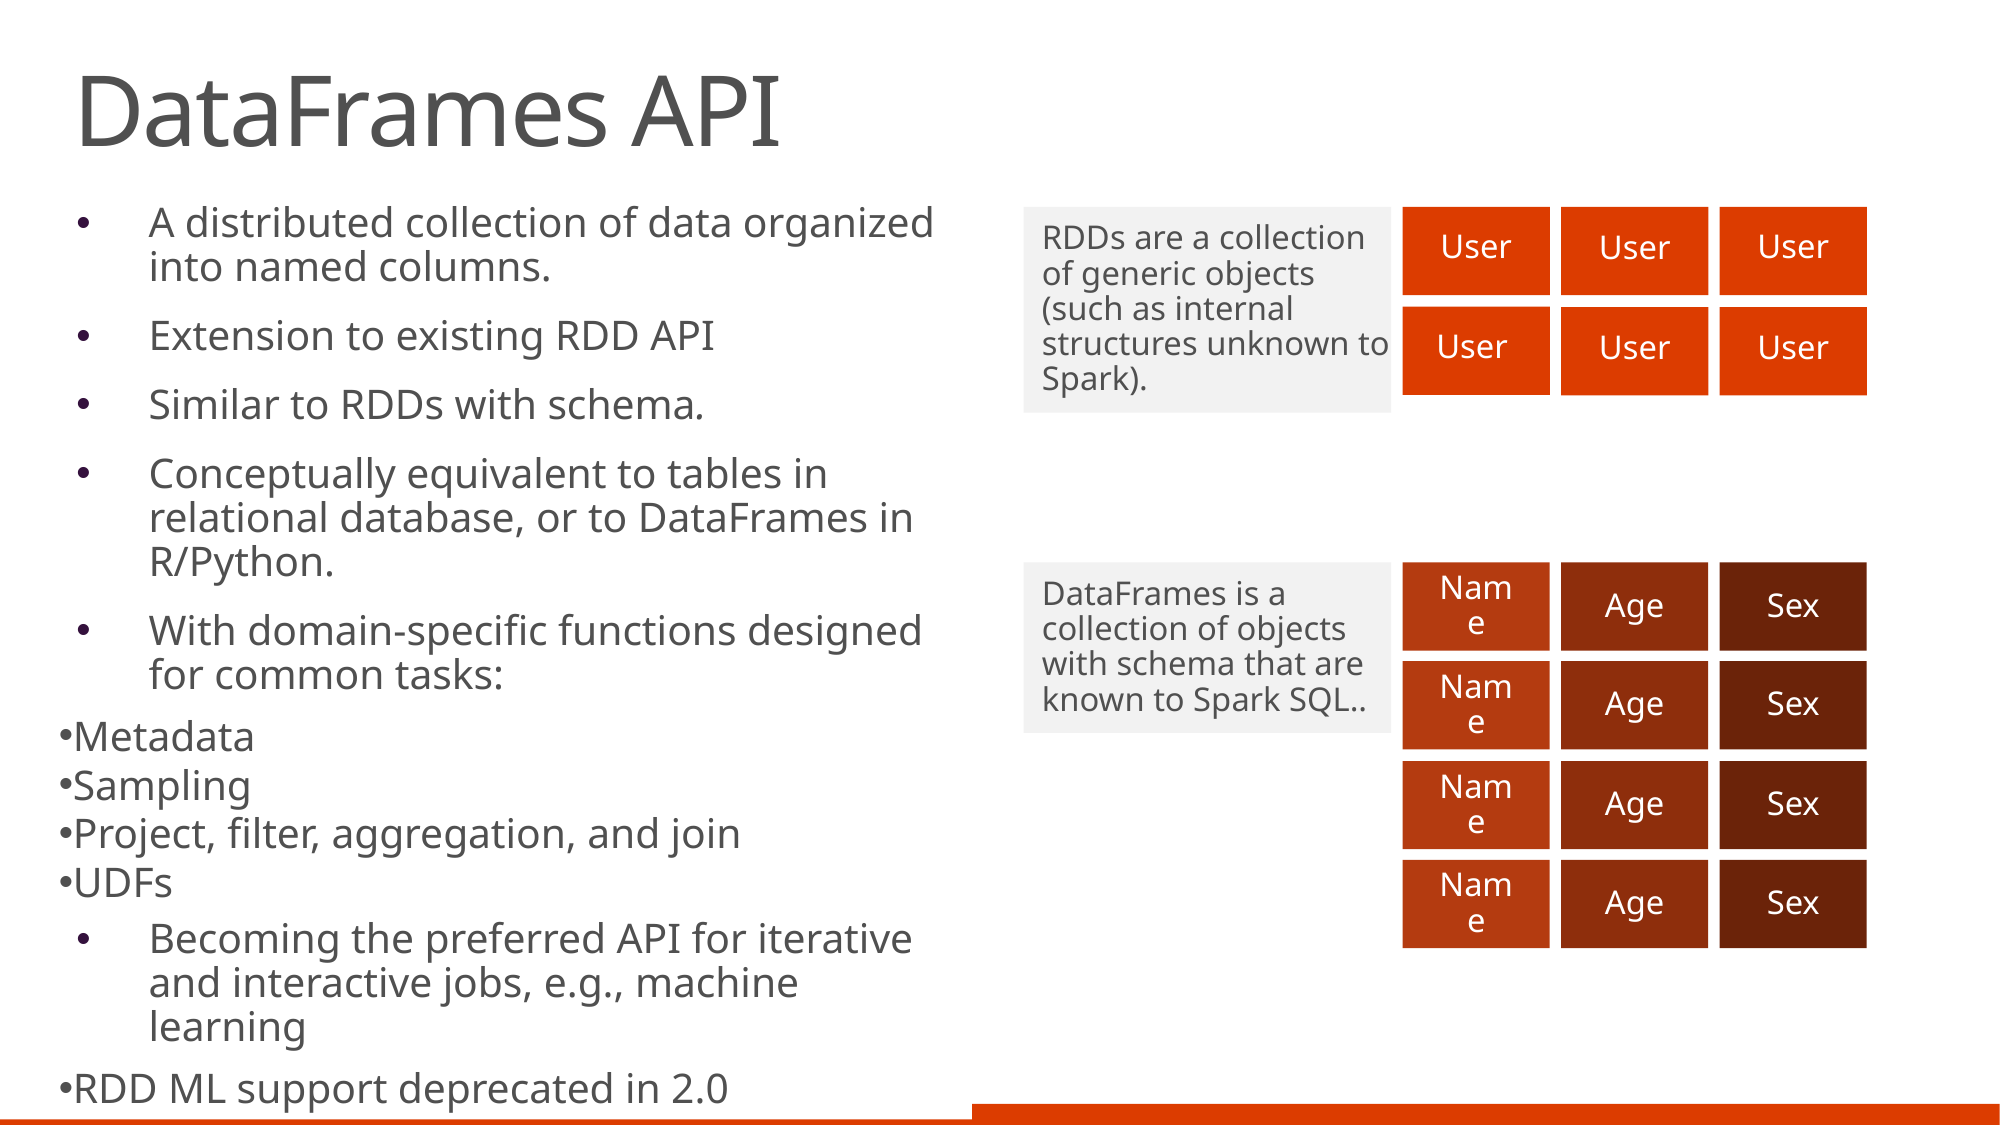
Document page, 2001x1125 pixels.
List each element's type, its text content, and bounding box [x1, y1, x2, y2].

text_box A distributed collection of data organized into named columns. Extension to existing RDD API Similar to RDDs with schema. Conceptually equivalent to tables in relational database, or to DataFrames in R/Python. With domain-specific functions designed for common tasks: Metadata Sampling Project, filter, aggregation, and join UDFs Becoming the preferred API for iterative and interactive jobs, e.g., machine learning RDD ML support deprecated in 2.0 [0, 195, 972, 1120]
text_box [1023, 206, 1867, 396]
title DataFrames API [0, 47, 1956, 200]
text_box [1023, 562, 1867, 949]
